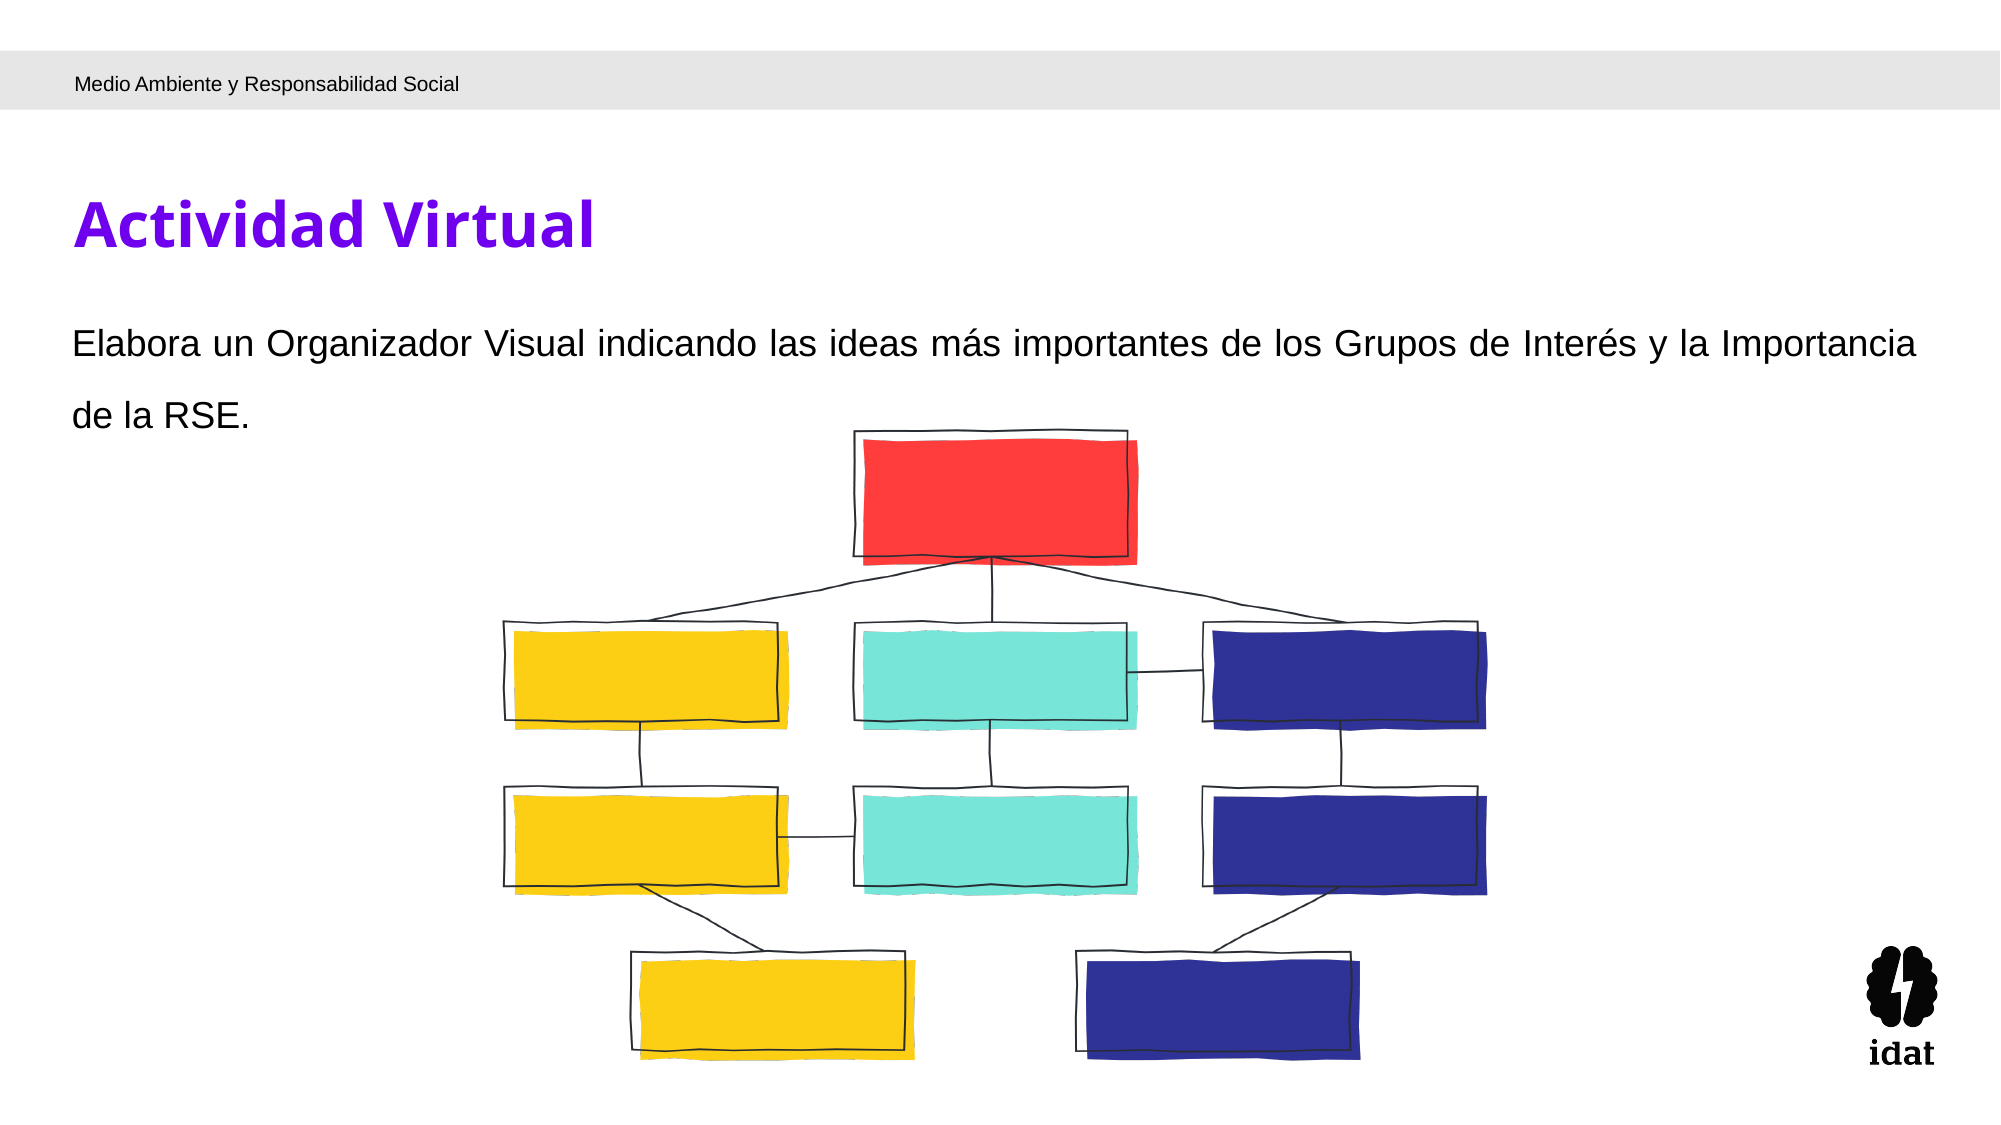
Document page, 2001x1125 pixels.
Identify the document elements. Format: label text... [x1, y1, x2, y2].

list Medio Ambiente y Responsabilidad Social [74, 58, 690, 106]
list Elabora un Organizador Visual indicando las ideas más importantes de los Grupos de Interés y la Importancia de la RSE. [71, 292, 1917, 472]
picture [483, 403, 1506, 1086]
picture [1866, 946, 1938, 1065]
list Actividad Virtual [74, 194, 973, 274]
